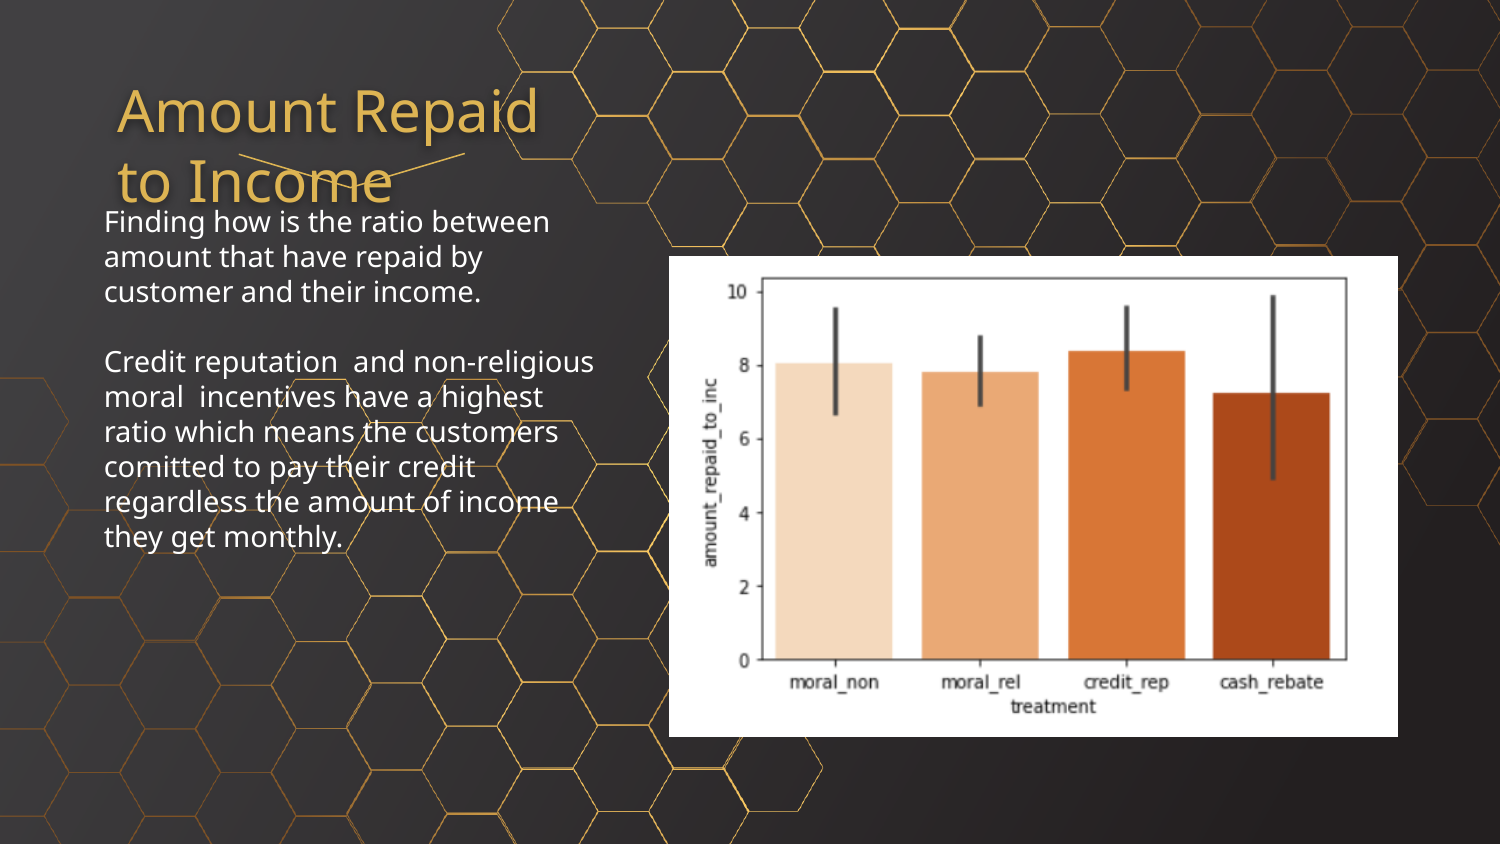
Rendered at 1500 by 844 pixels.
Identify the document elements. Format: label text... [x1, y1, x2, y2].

title Amount Repaid to Income [102, 59, 602, 154]
text_box [238, 153, 465, 188]
subtitle Finding how is the ratio between amount that have repaid by customer and their income. Credit reputation and non-religious moral incentives have a highest ratio which means the customers comitted to pay their credit regardless the amount of income they get monthly. [88, 188, 624, 521]
picture [0, 0, 1500, 844]
